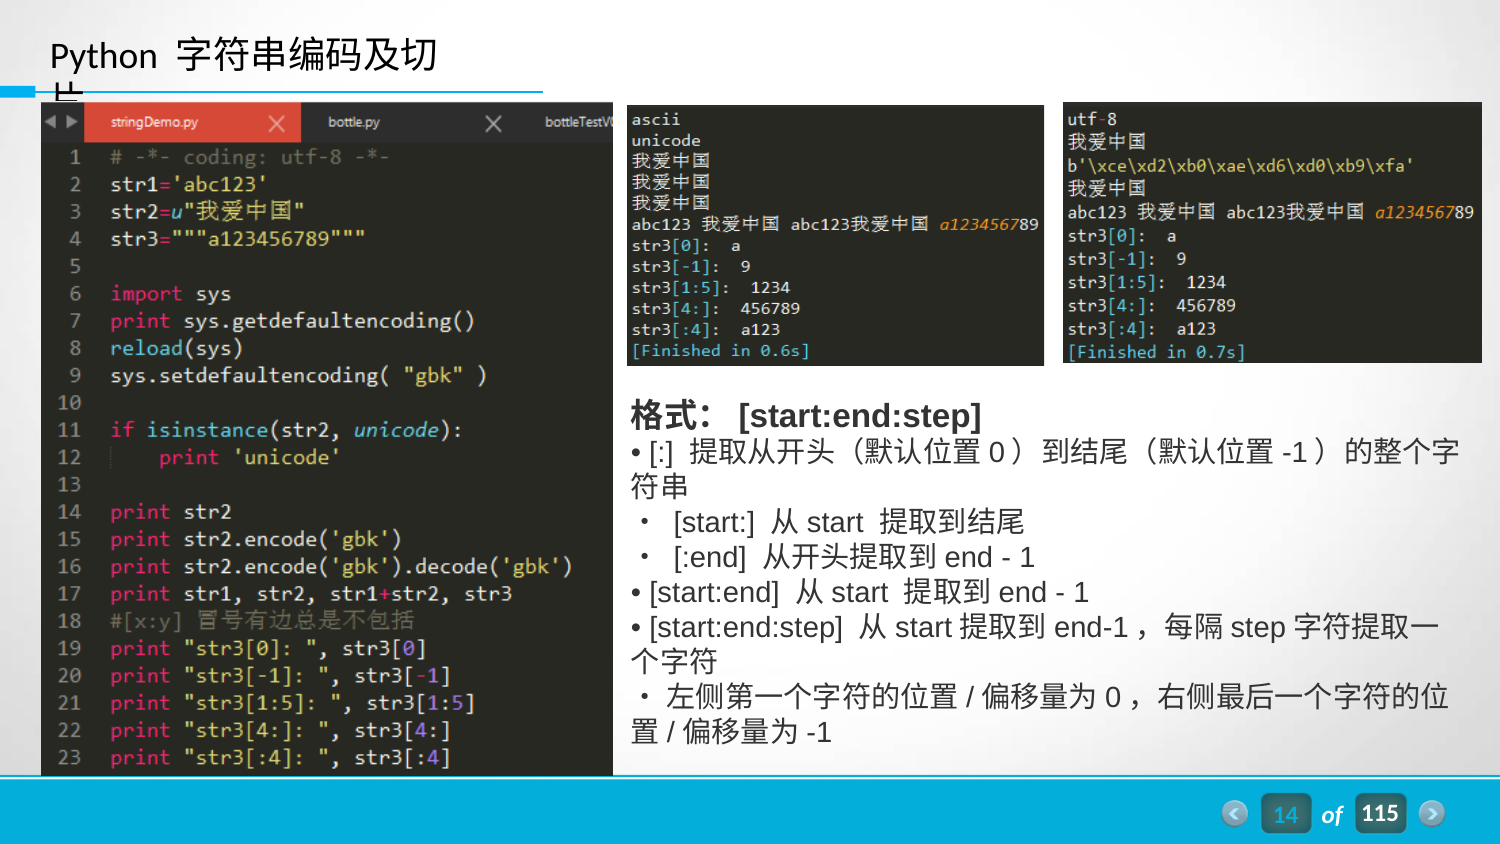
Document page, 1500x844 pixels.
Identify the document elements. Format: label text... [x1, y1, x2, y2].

text_box Python 字符串编码及切片 [35, 23, 491, 91]
text_box 14 [1258, 791, 1314, 836]
text_box 格式：[start:end:step] • [:] 提取从开头（默认位置0）到结尾（默认位置-1）的整个字符串 • [start:] 从start 提取到结尾 • [:end] 从开头提取到end - 1 • [start:end] 从start 提取到end - 1 • [start:end:step] 从start提取到end-1，每隔step字符提取一个字符 • 左侧第一个字符的位置/偏移量为0，右侧最后一个字符的位置/偏移量为-1 [617, 386, 1482, 756]
picture [0, 0, 1500, 775]
picture [1355, 794, 1407, 834]
text_box [0, 85, 35, 98]
